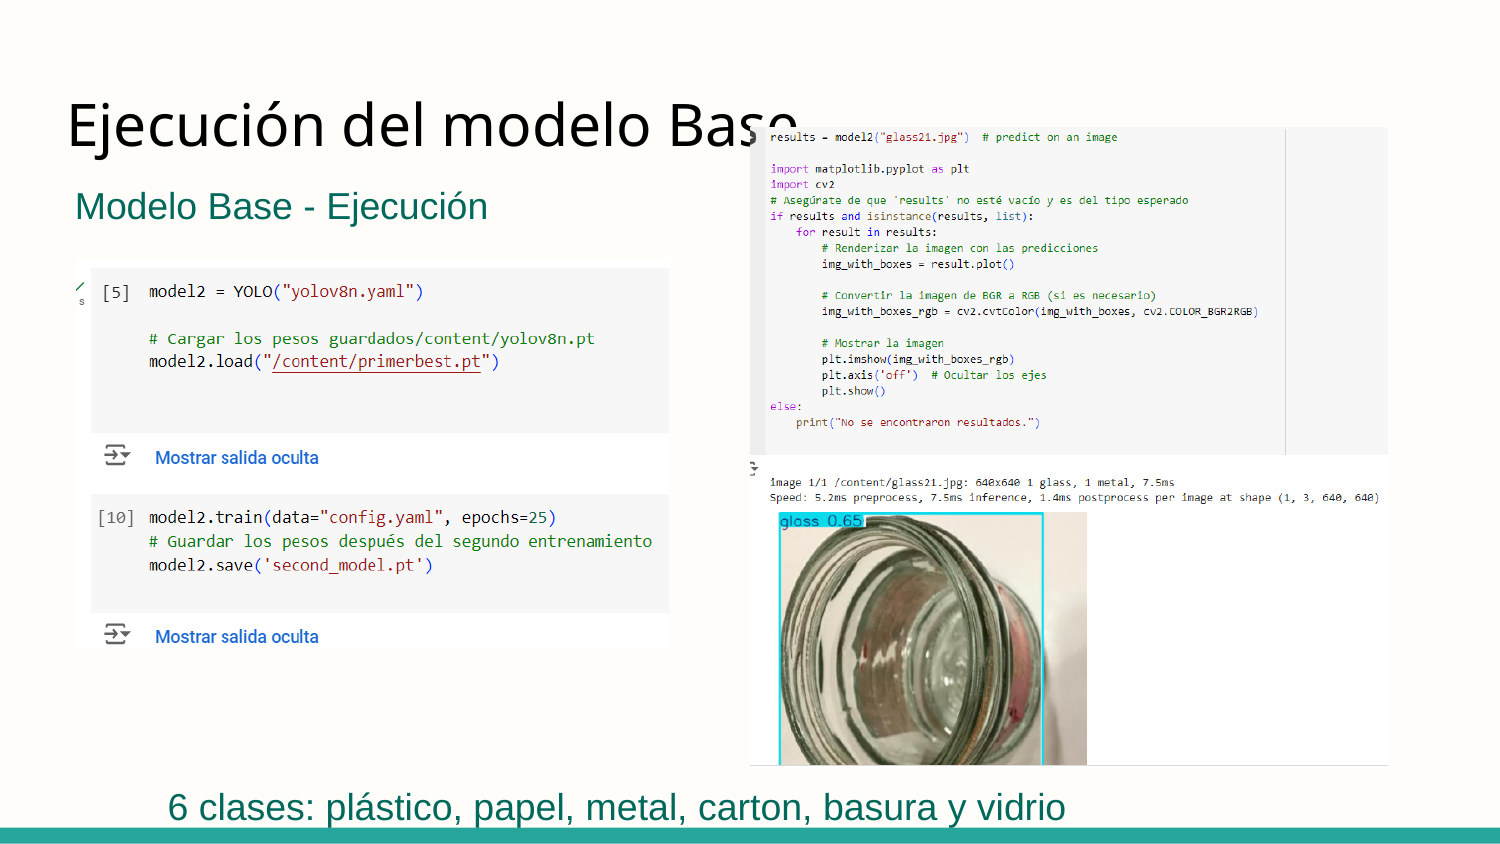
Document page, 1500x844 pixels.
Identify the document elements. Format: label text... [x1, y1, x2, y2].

picture [76, 258, 669, 649]
text_box 6 clases: plástico, papel, metal, carton, basura y vidrio [152, 767, 1190, 843]
picture [749, 127, 1388, 769]
text_box Modelo Base - Ejecución [59, 166, 744, 242]
title Ejecución del modelo Base [51, 72, 1449, 174]
